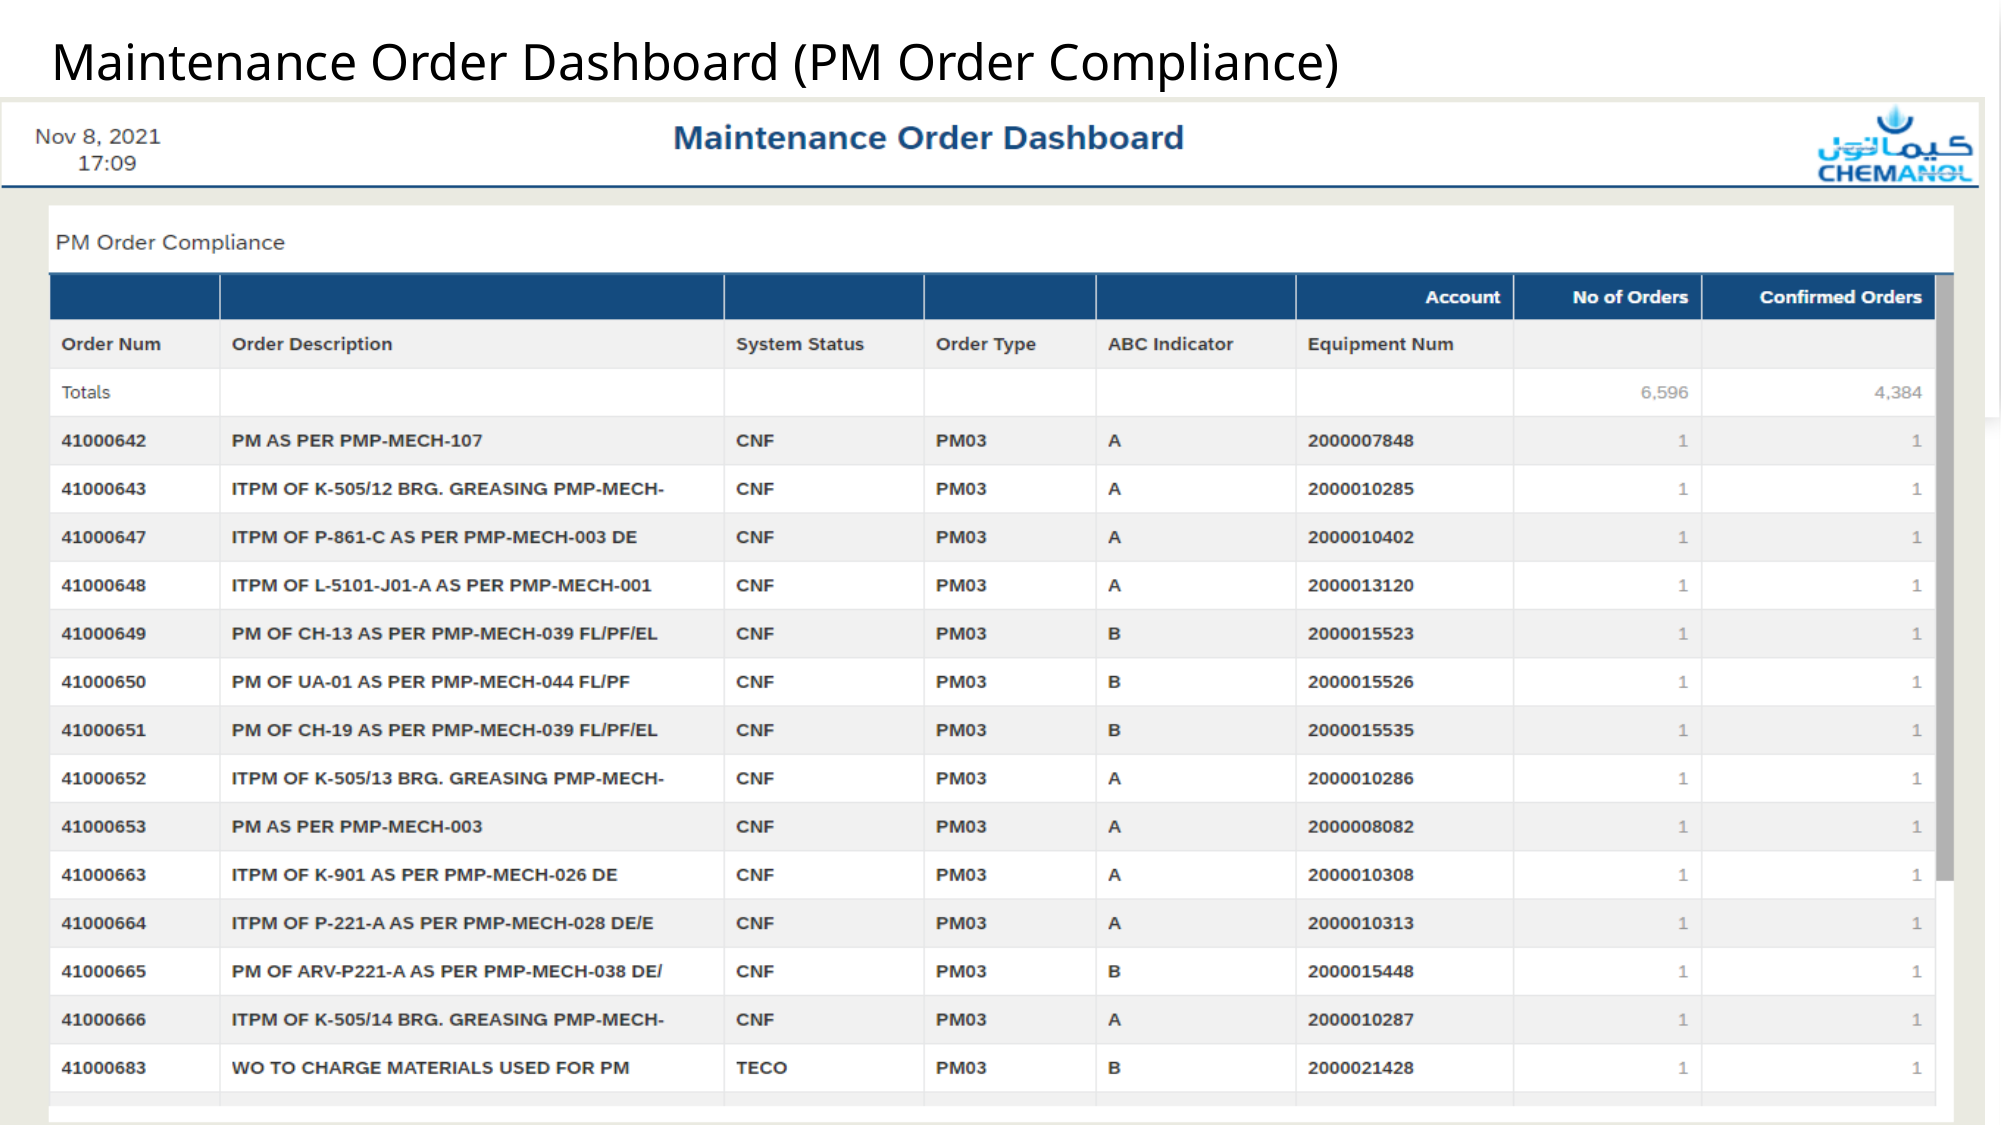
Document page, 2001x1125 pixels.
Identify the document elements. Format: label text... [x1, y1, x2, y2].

text_box Maintenance Order Dashboard (PM Order Compliance) [36, 22, 1780, 97]
picture [0, 97, 1985, 1125]
